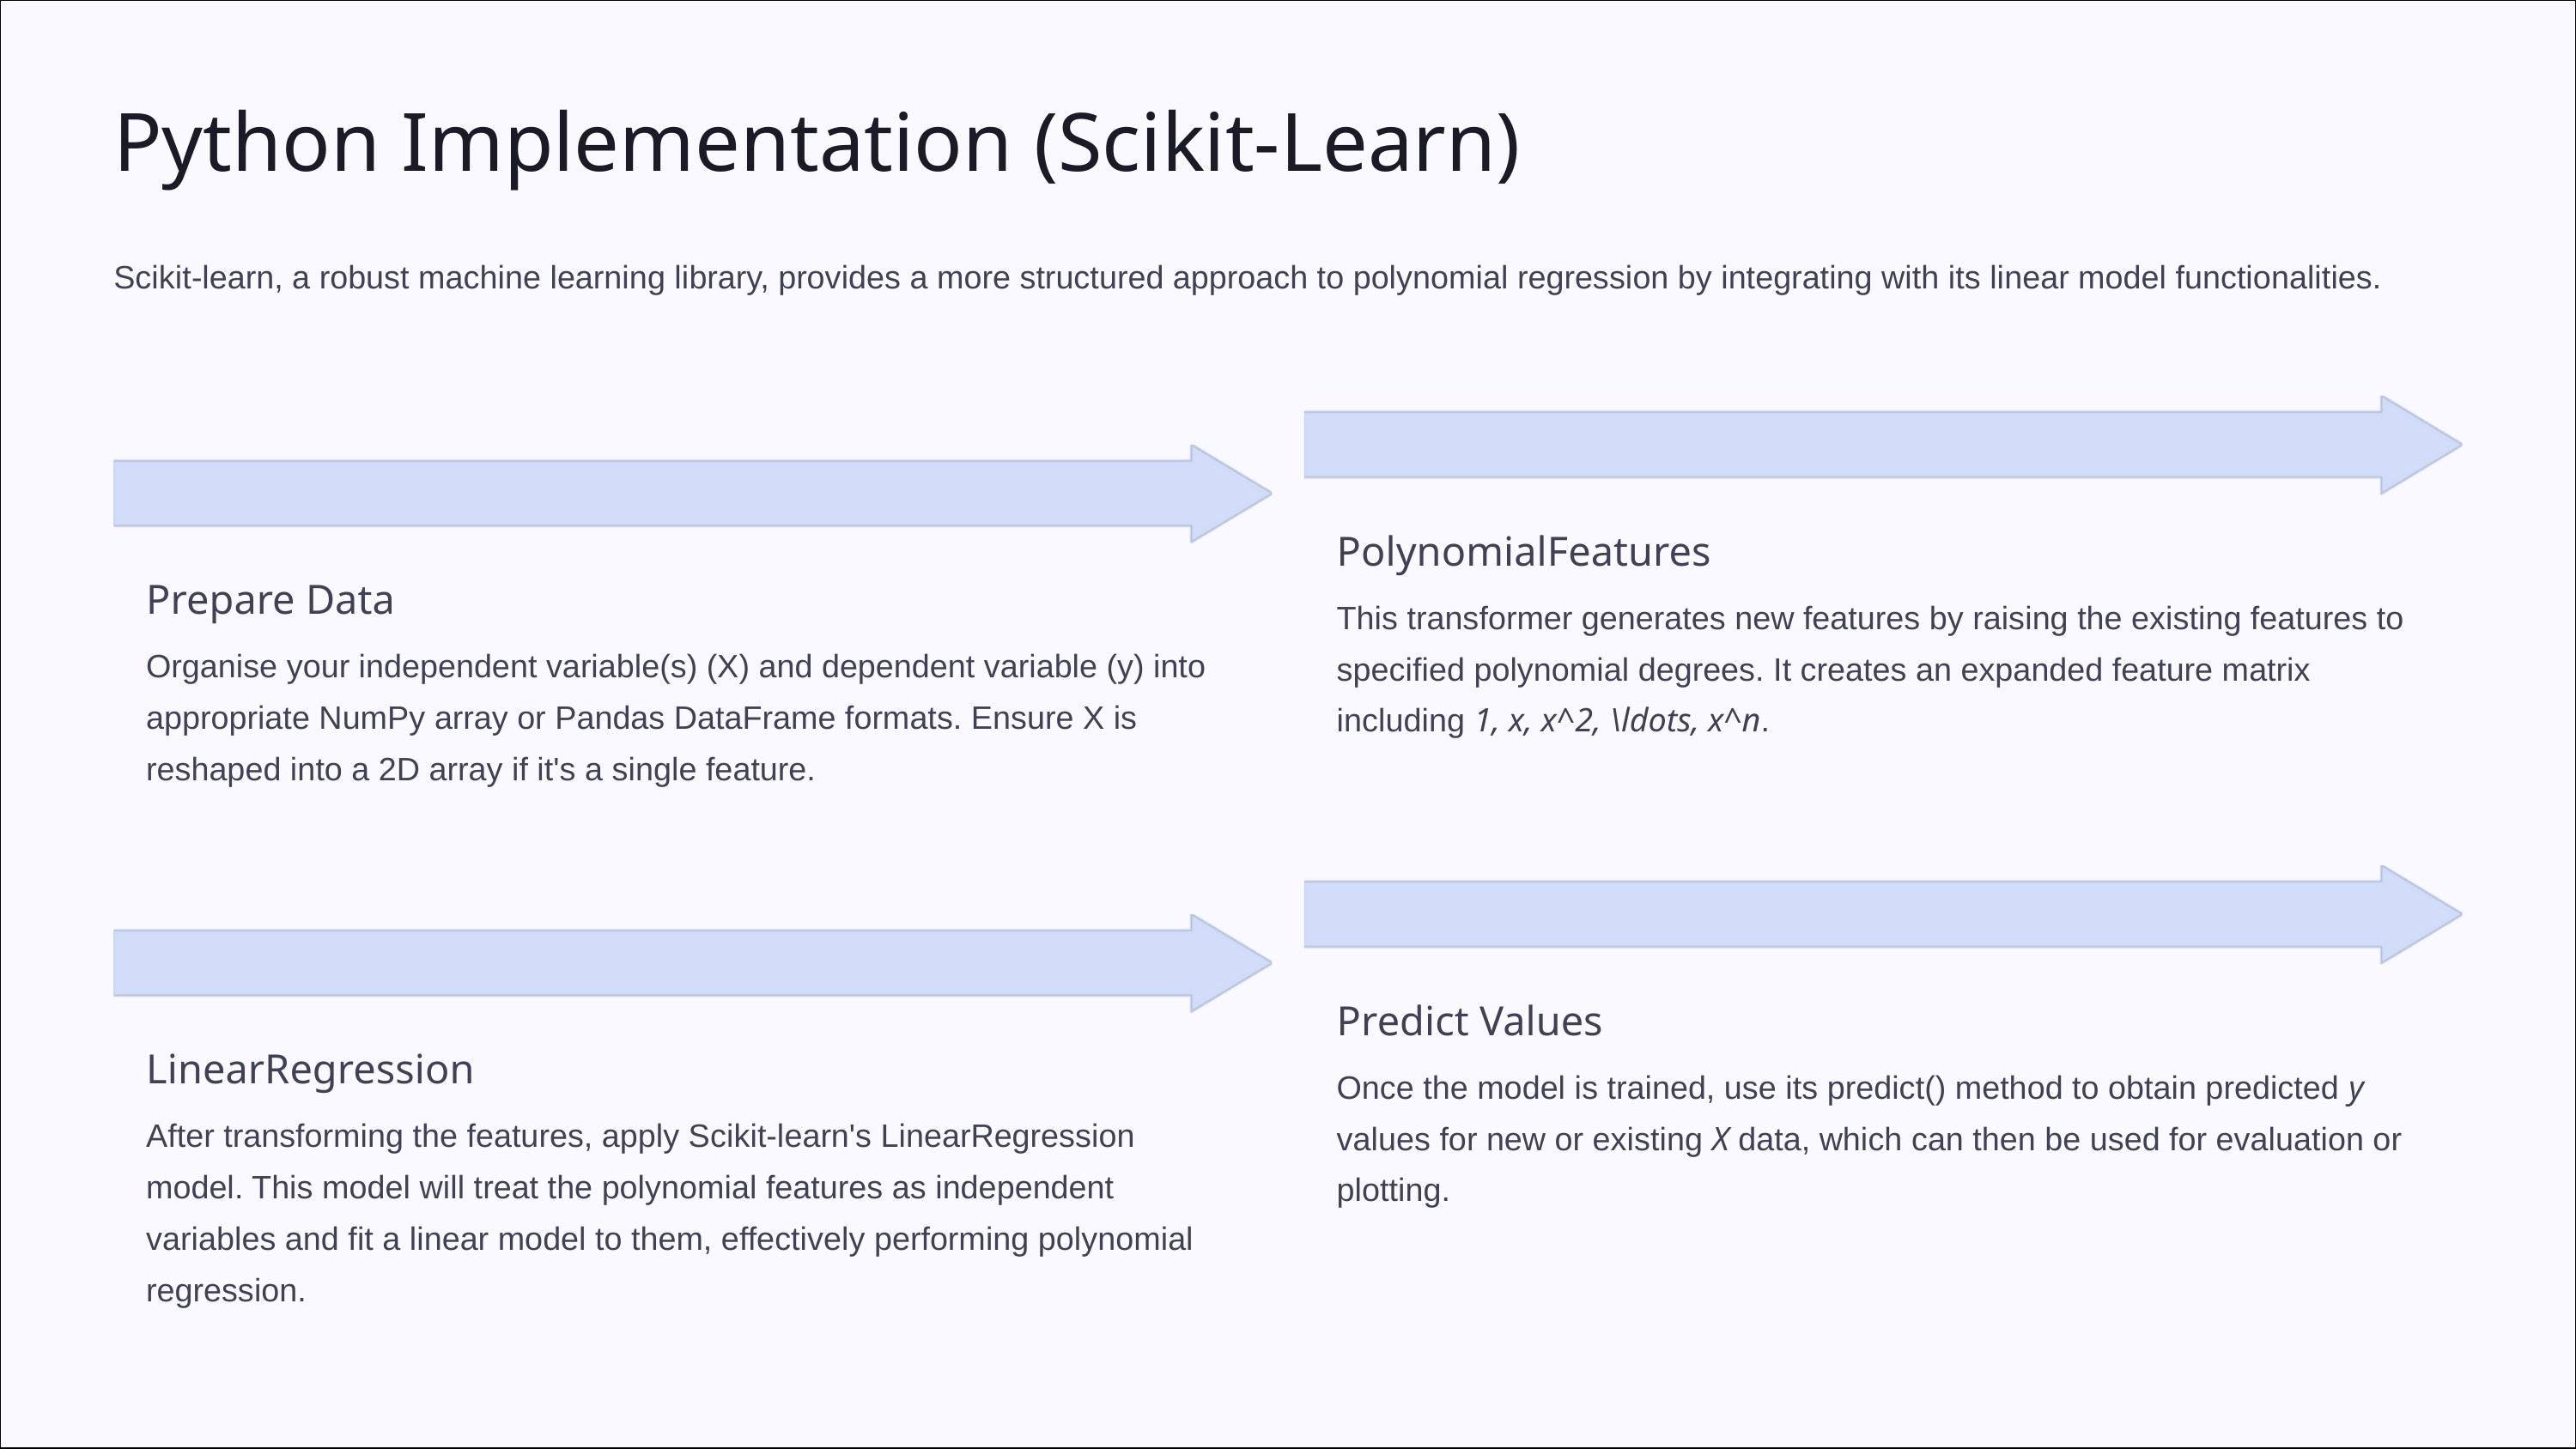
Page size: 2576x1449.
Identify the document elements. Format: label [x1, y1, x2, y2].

text_box [1303, 396, 2463, 598]
text_box [1303, 865, 2463, 1068]
text_box [0, 0, 2576, 1449]
text_box [113, 445, 1273, 647]
text_box [113, 914, 1273, 1117]
